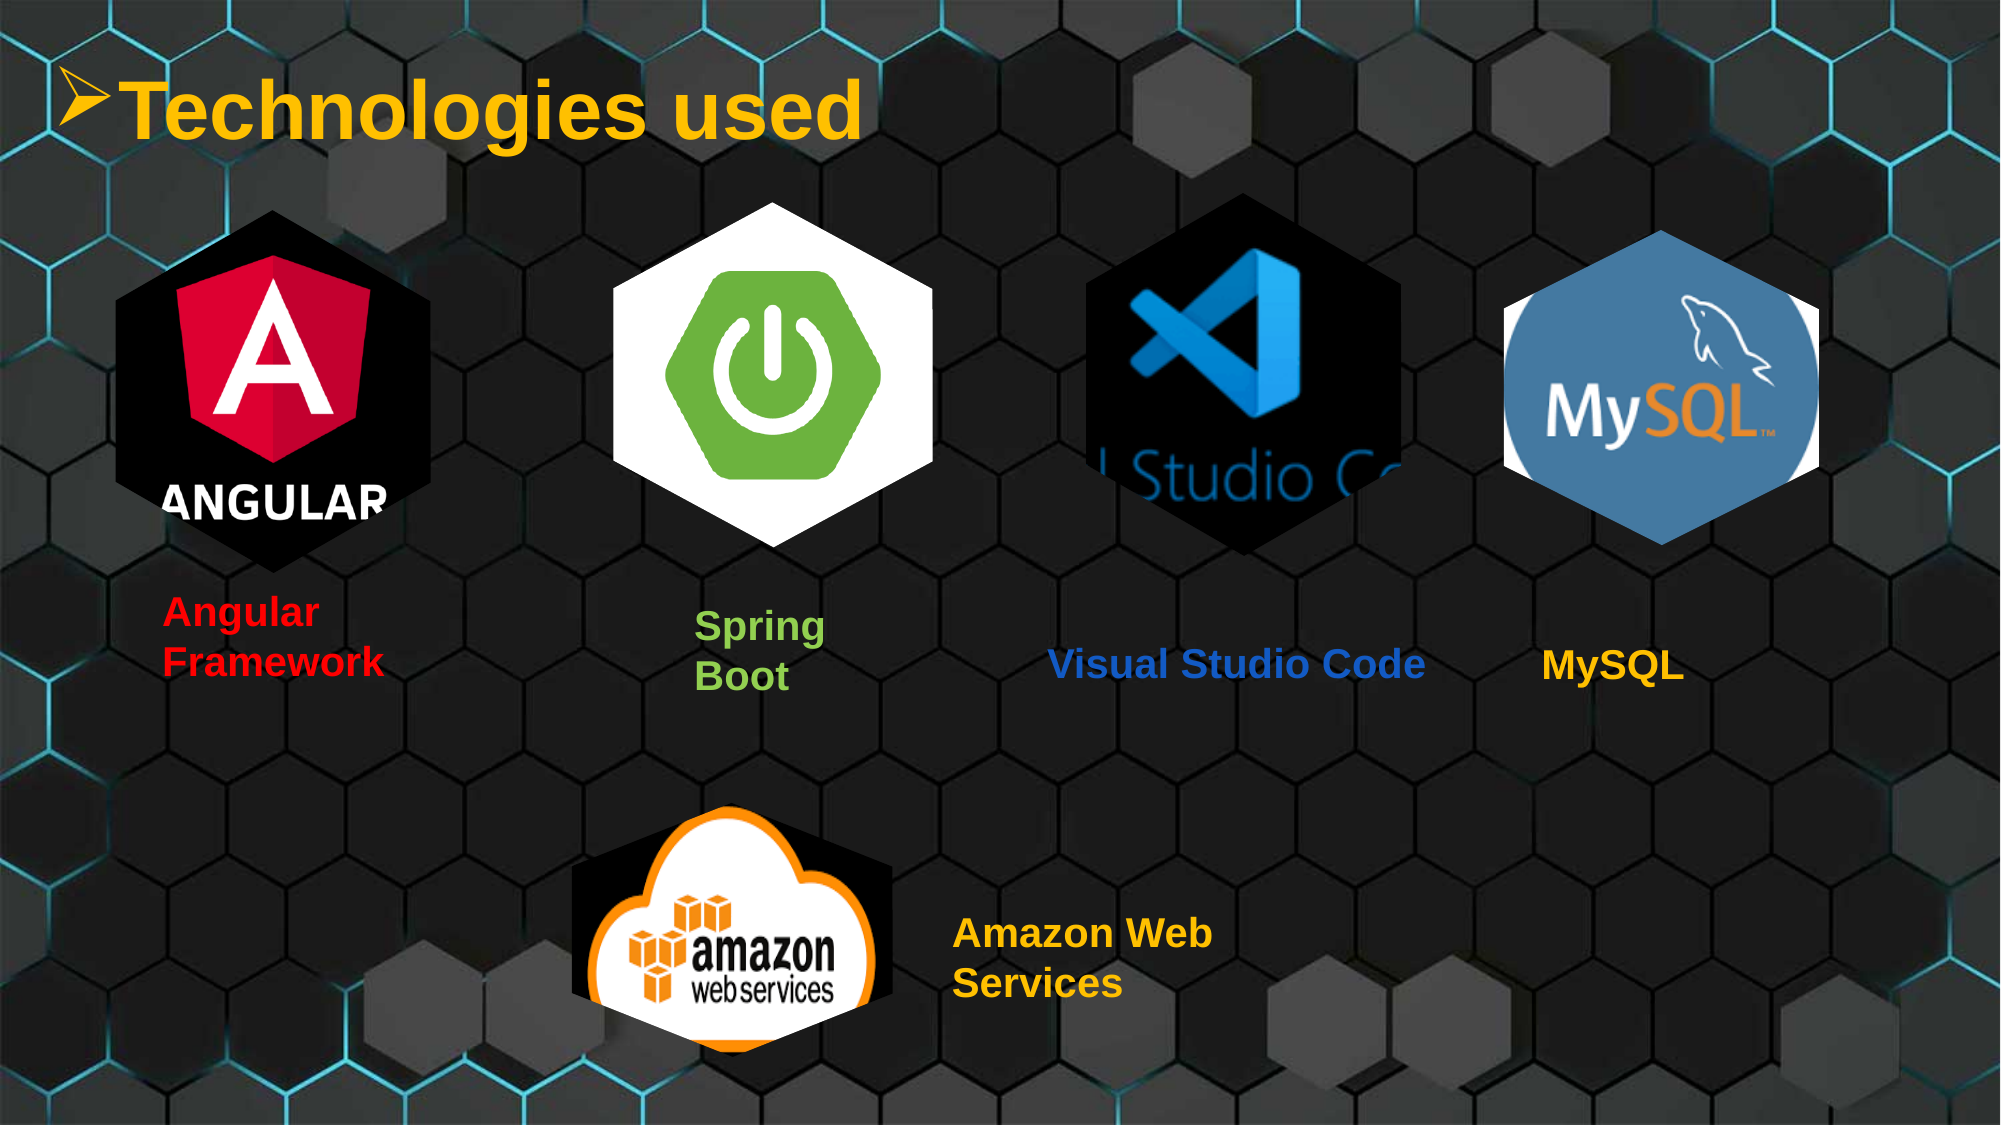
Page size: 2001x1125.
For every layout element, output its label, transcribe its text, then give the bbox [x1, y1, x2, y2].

text_box Spring Boot [679, 591, 943, 706]
text_box Visual Studio Code [1032, 629, 1453, 695]
text_box Amazon Web Services [937, 898, 1274, 1014]
text_box MySQL [1526, 630, 1898, 696]
text_box Angular Framework [147, 577, 410, 693]
text_box Technologies used [37, 49, 1462, 164]
picture [0, 0, 2001, 1125]
